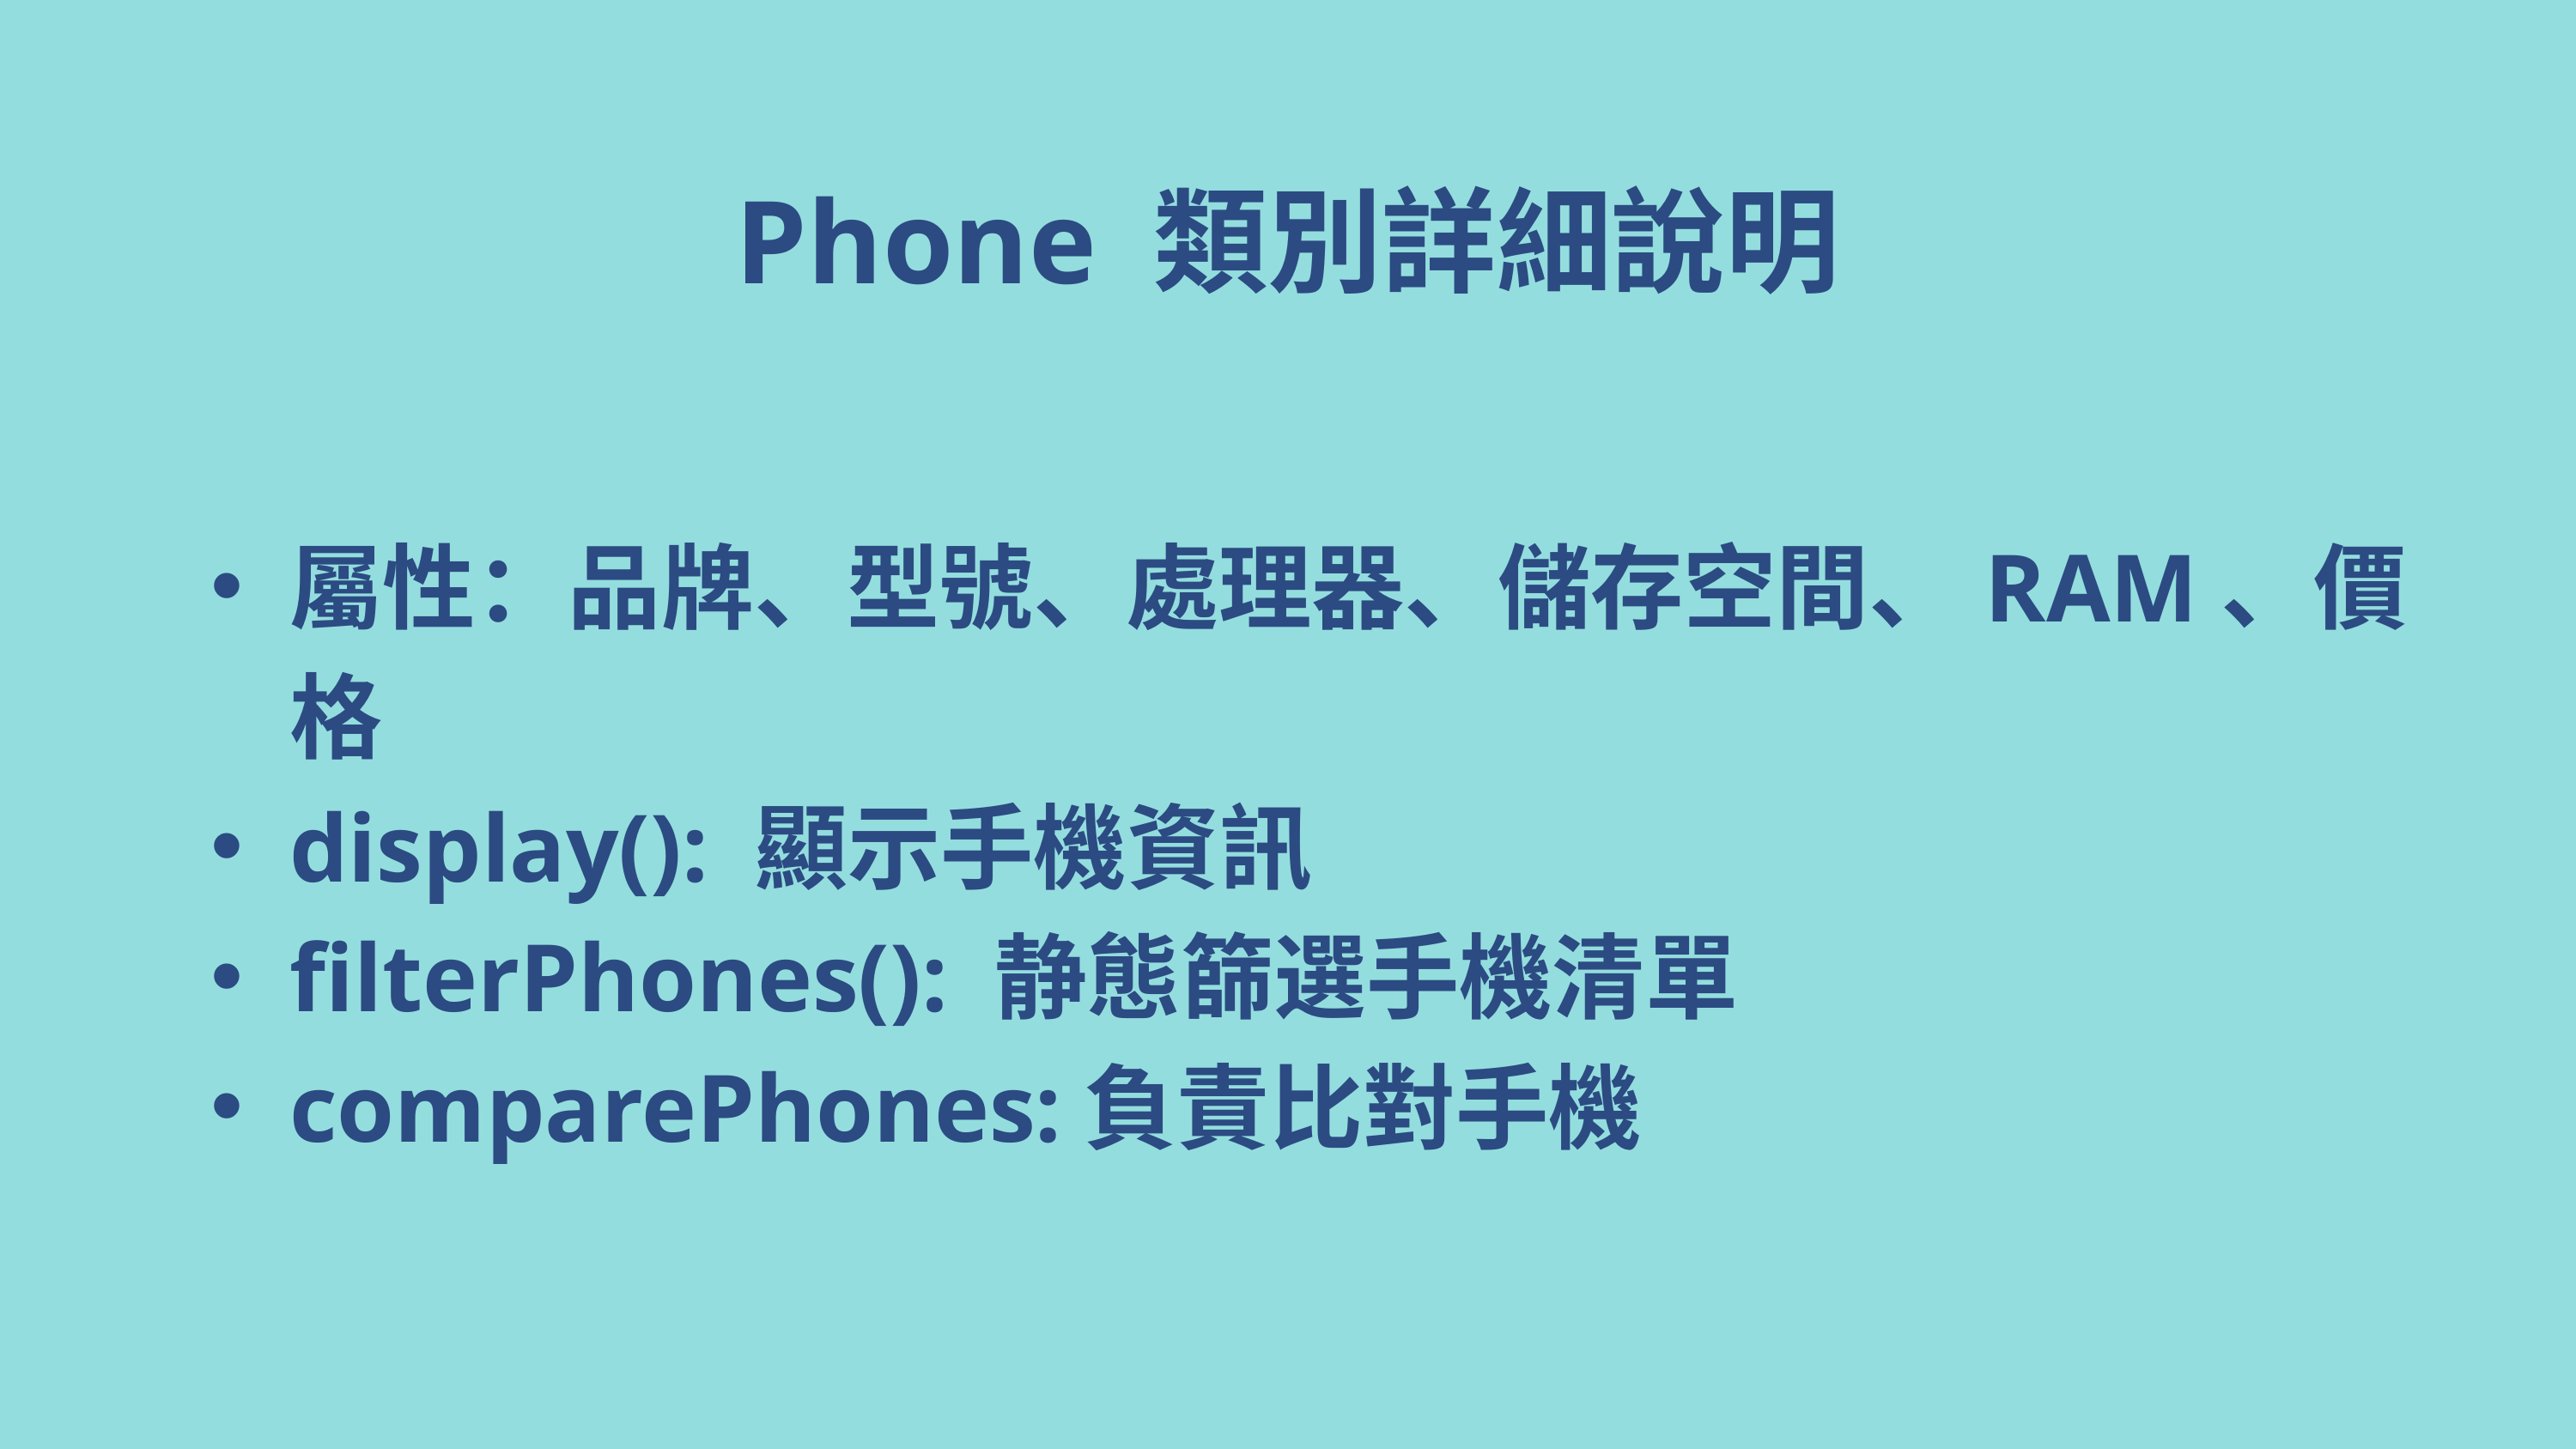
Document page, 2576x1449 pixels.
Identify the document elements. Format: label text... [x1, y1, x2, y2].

text_box 屬性：品牌、型號、處理器、儲存空間、RAM、價格 display(): 顯示手機資訊 filterPhones(): 静態篩選手機清單 comparePhones:負責比對手機 [131, 510, 2445, 1422]
text_box Phone 類別詳細說明 [151, 185, 2425, 427]
